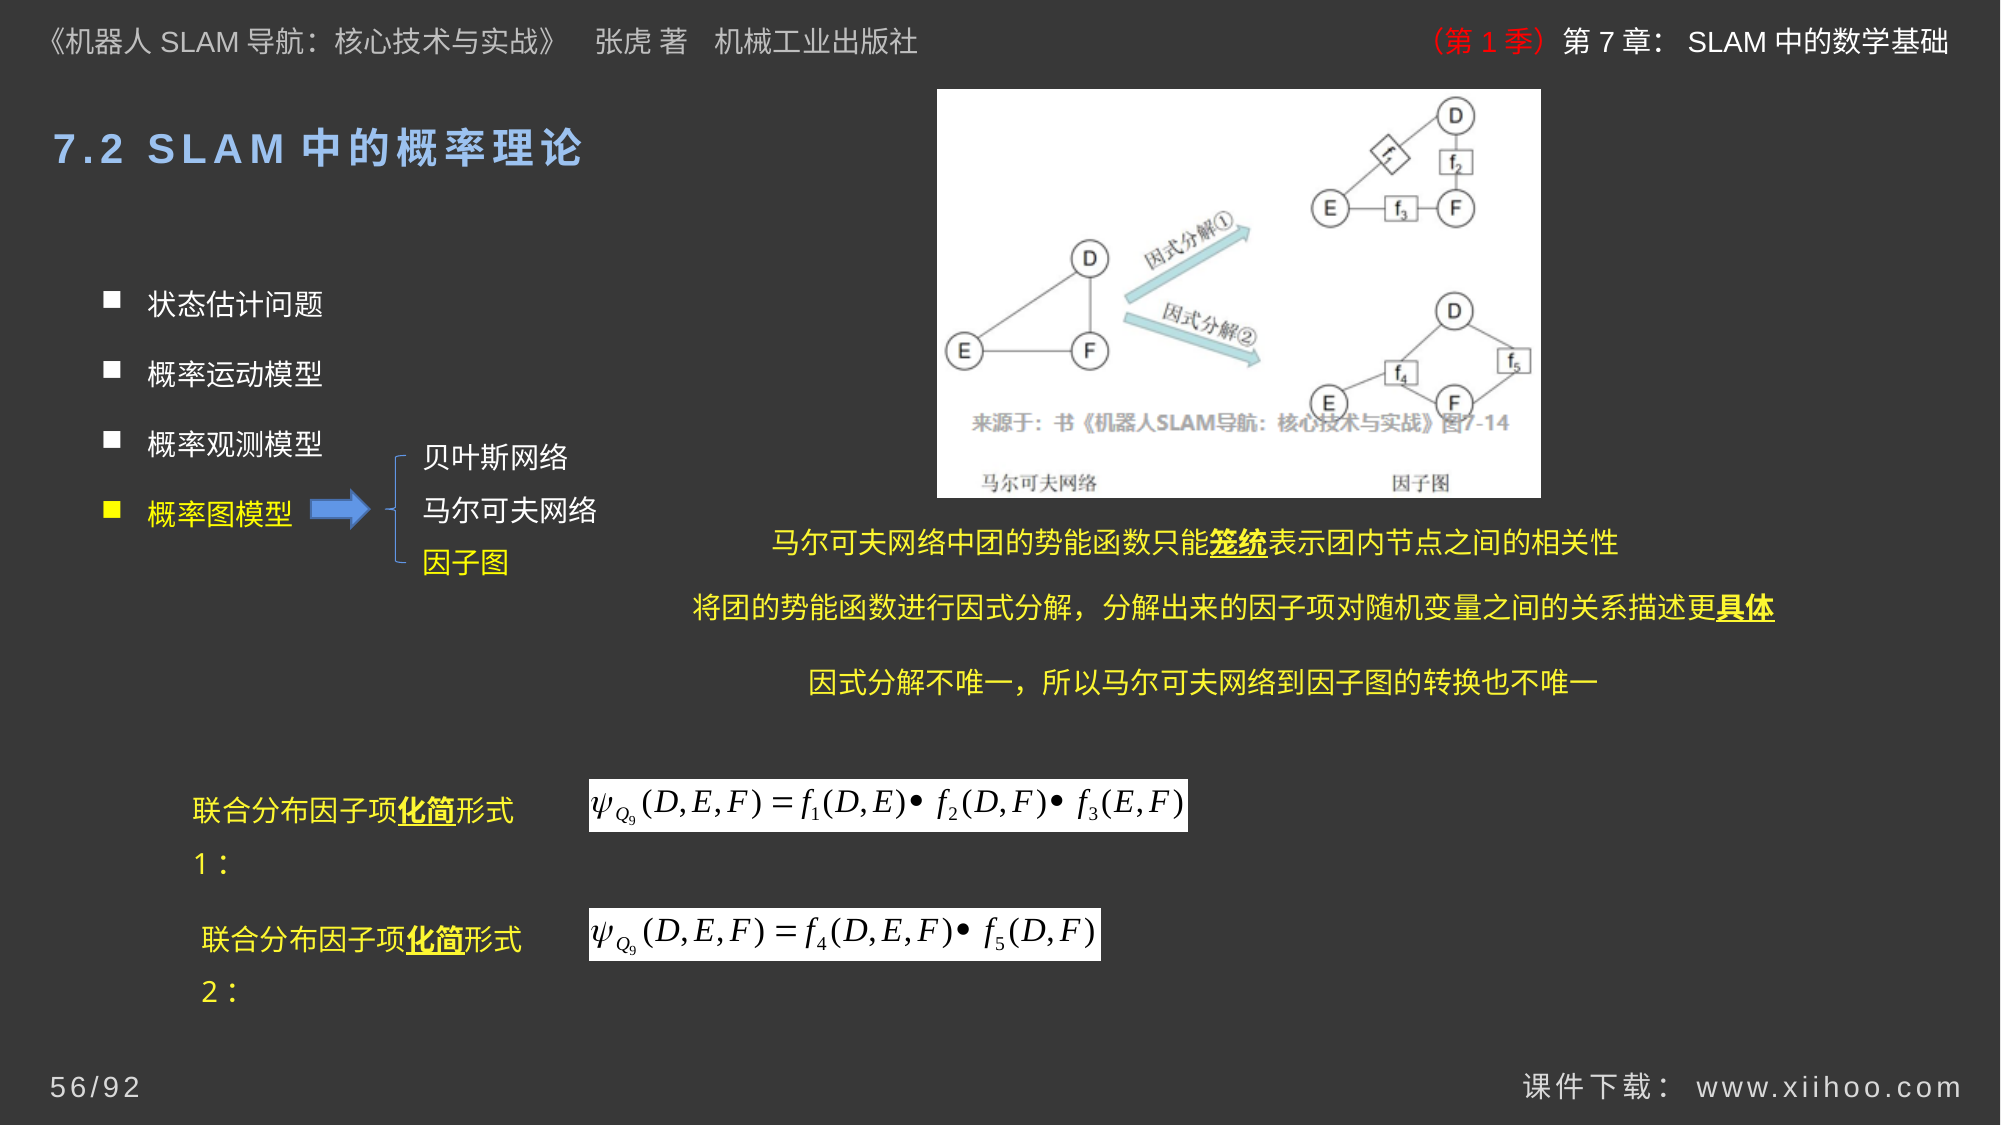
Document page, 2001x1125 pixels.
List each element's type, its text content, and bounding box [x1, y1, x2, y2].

text_box 马尔可夫网络中团的势能函数只能笼统表示团内节点之间的相关性 [756, 499, 1884, 575]
text_box 因式分解不唯一，所以马尔可夫网络到因子图的转换也不唯一 [794, 639, 1625, 715]
picture [0, 0, 2001, 1125]
text_box 将团的势能函数进行因式分解，分解出来的因子项对随机变量之间的关系描述更具体 [677, 564, 1806, 640]
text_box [588, 908, 1102, 962]
text_box 状态估计问题 概率运动模型 概率观测模型 概率图模型 [86, 243, 501, 539]
text_box 联合分布因子项化简形式2： [186, 896, 589, 972]
text_box 贝叶斯网络 马尔可夫网络 因子图 [407, 414, 623, 602]
text_box 联合分布因子项化简形式1： [178, 767, 589, 844]
text_box 56/92 [34, 1060, 187, 1111]
text_box （第1季）第7章：SLAM中的数学基础 [1075, 16, 1965, 66]
title 7.2 SLAM中的概率理论 [38, 98, 620, 180]
text_box 《机器人SLAM导航：核心技术与实战》 张虎 著 机械工业出版社 [16, 16, 940, 66]
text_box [588, 779, 1189, 832]
text_box 课件下载：www.xiihoo.com [1493, 1057, 1991, 1114]
text_box [384, 454, 407, 564]
text_box [309, 488, 372, 530]
